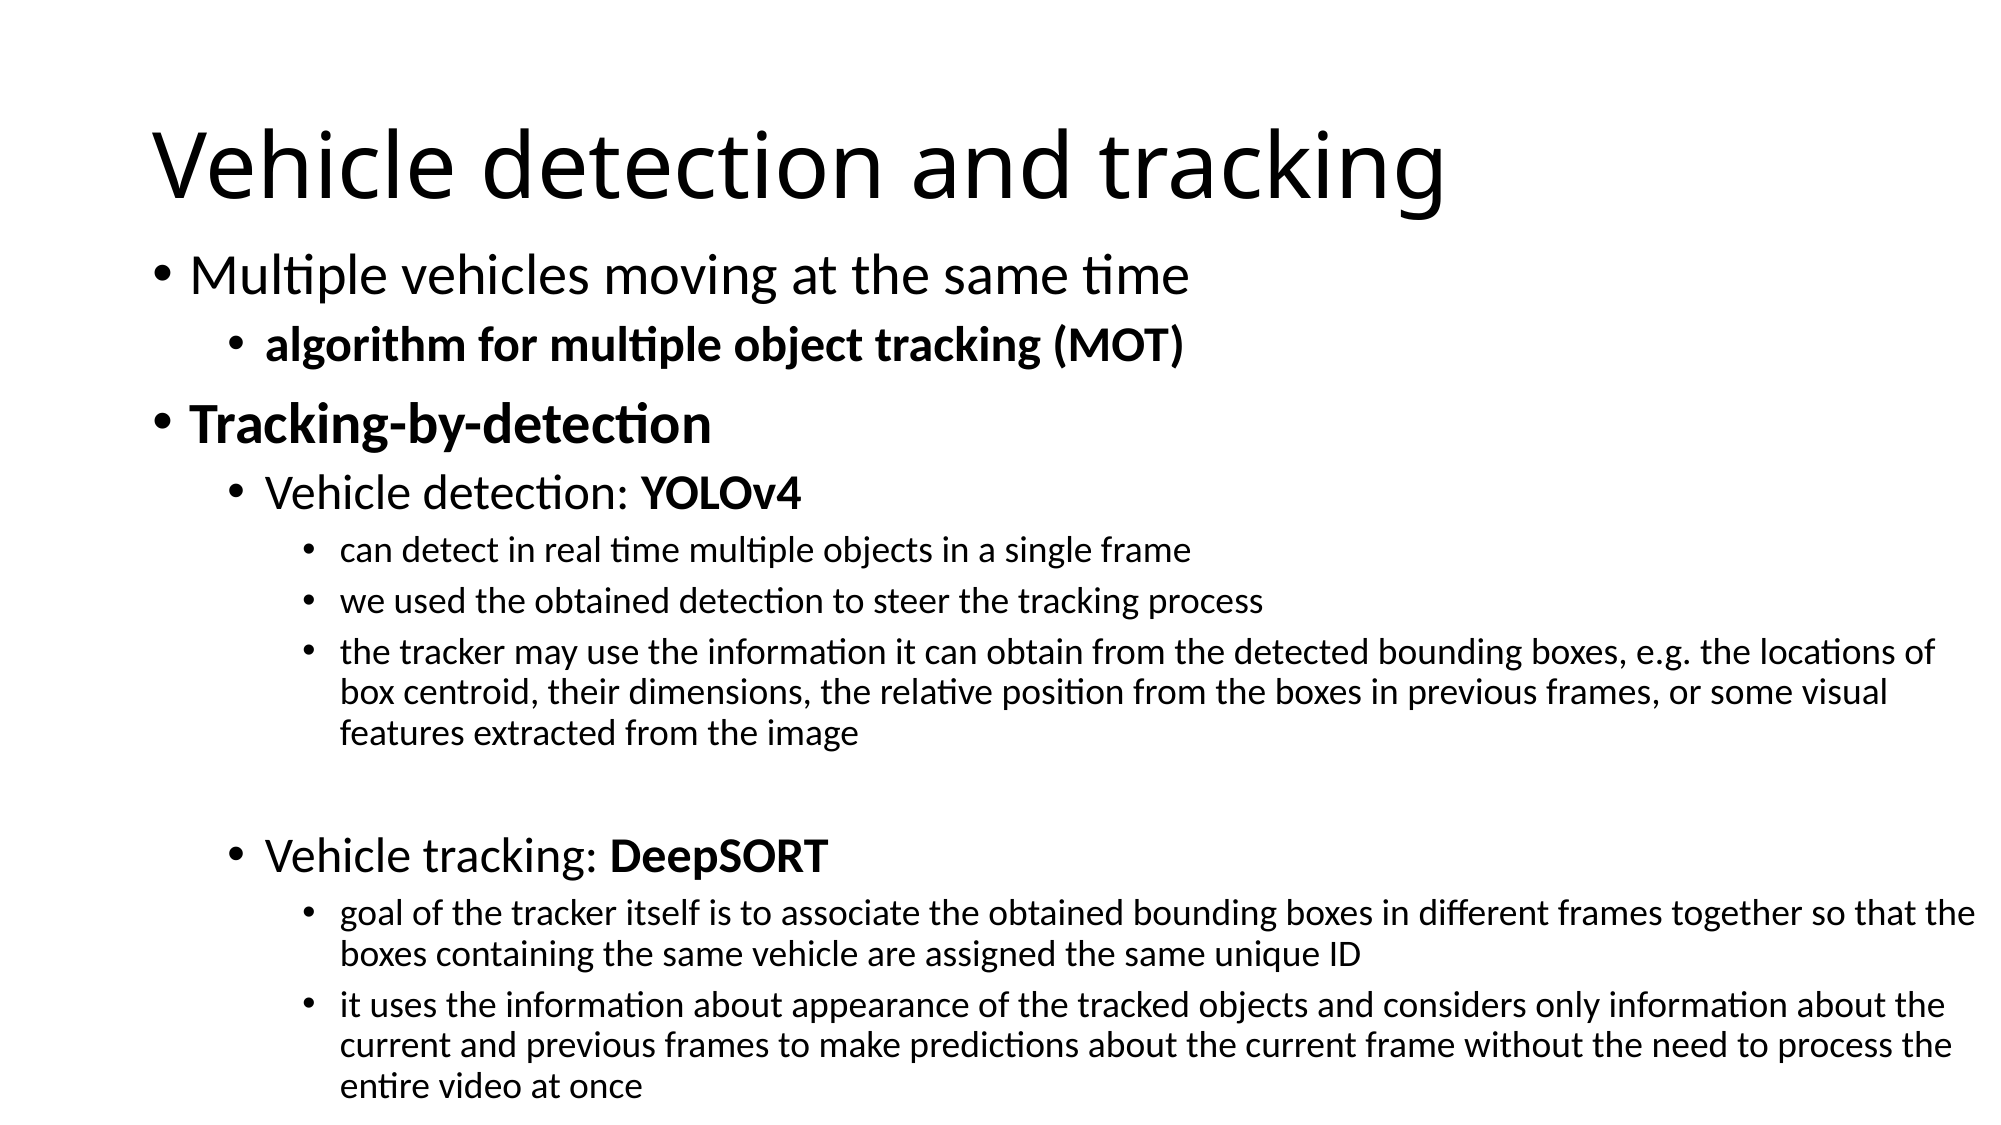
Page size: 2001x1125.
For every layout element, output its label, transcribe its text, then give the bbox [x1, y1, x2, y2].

title Vehicle detection and tracking [137, 59, 1863, 237]
list Multiple vehicles moving at the same time algorithm for multiple object tracking (MOT) Tracking-by-detection Vehicle detection: YOLOv4 can detect in real time multiple objects in a single frame we used the obtained detection to steer the tracking process the tracker may use the information it can obtain from the detected bounding boxes, e.g. the locations of box centroid, their dimensions, the relative position from the boxes in previous frames, or some visual features extracted from the image Vehicle tracking: DeepSORT goal of the tracker itself is to associate the obtained bounding boxes in different frames together so that the boxes containing the same vehicle are assigned the same unique ID it uses the information about appearance of the tracked objects and considers only information about the current and previous frames to make predictions about the current frame without the need to process the entire video at once [137, 237, 2000, 1125]
